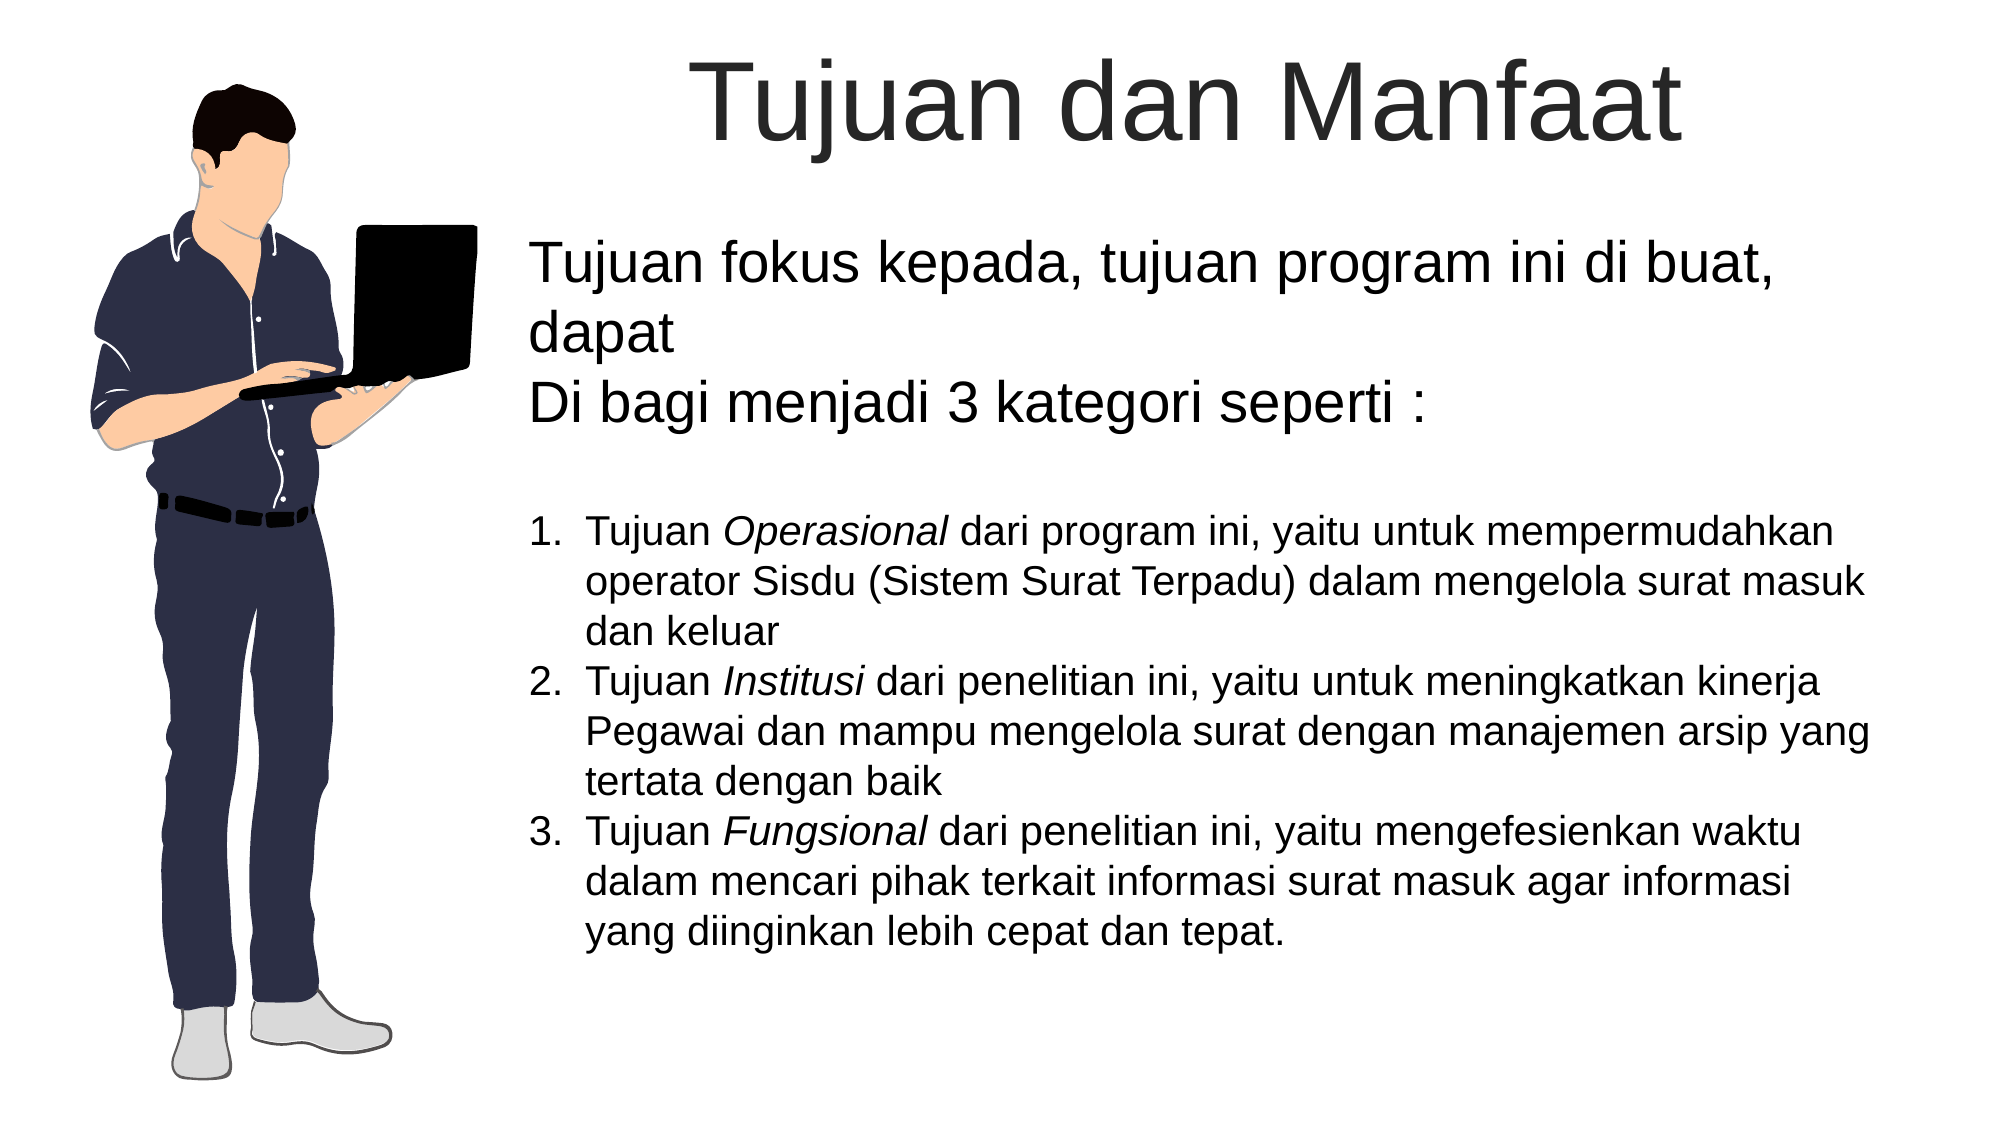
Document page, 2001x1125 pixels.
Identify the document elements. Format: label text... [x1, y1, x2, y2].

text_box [84, 77, 482, 1086]
text_box Tujuan fokus kepada, tujuan program ini di buat, dapat Di bagi menjadi 3 kategori seperti : Tujuan Operasional dari program ini, yaitu untuk mempermudahkan operator Sisdu (Sistem Surat Terpadu) dalam mengelola surat masuk dan keluar Tujuan Institusi dari penelitian ini, yaitu untuk meningkatkan kinerja Pegawai dan mampu mengelola surat dengan manajemen arsip yang tertata dengan baik Tujuan Fungsional dari penelitian ini, yaitu mengefesienkan waktu dalam mencari pihak terkait informasi surat masuk agar informasi yang diinginkan lebih cepat dan tepat. [514, 216, 1903, 1032]
list Tujuan dan Manfaat [514, 44, 1857, 163]
